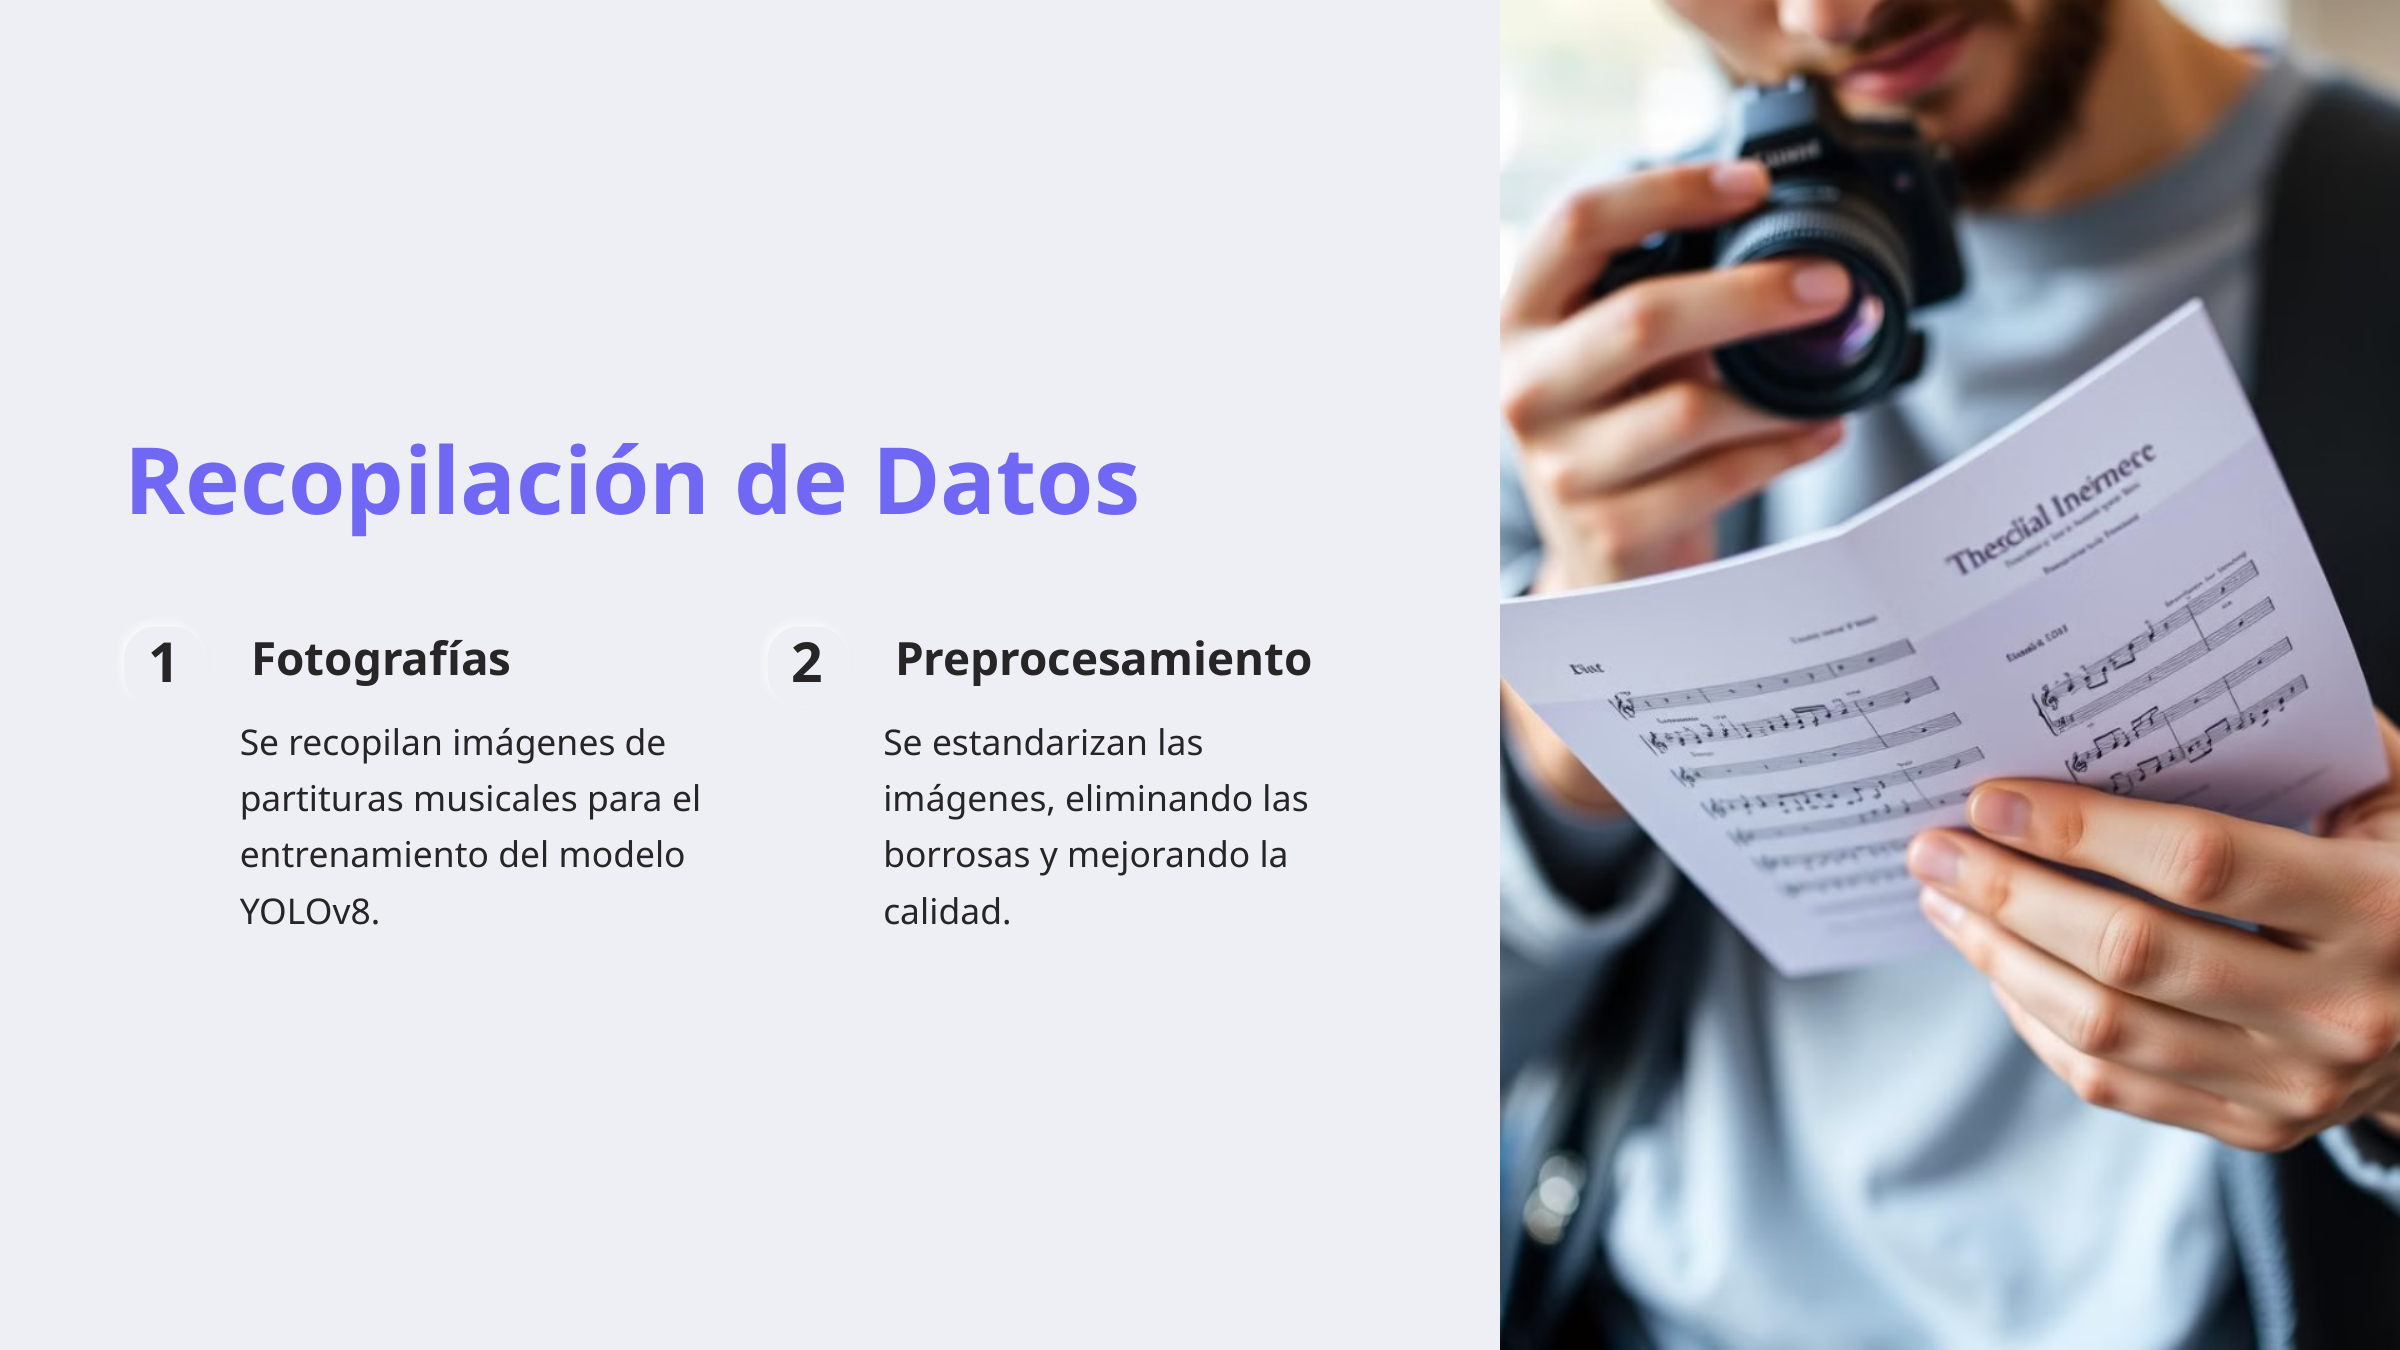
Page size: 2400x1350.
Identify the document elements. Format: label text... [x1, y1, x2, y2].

text_box Recopilación de Datos [124, 416, 1060, 534]
text_box Se estandarizan las imágenes, eliminando las borrosas y mejorando la calidad. [883, 706, 1376, 934]
text_box [767, 626, 848, 707]
text_box 1 [154, 638, 175, 695]
text_box [124, 626, 205, 707]
picture [1499, 0, 2400, 1350]
text_box Preprocesamiento [883, 626, 1351, 685]
text_box Fotografías [239, 626, 708, 685]
text_box Se recopilan imágenes de partituras musicales para el entrenamiento del modelo YOLOv8. [239, 706, 733, 934]
text_box 2 [791, 638, 824, 695]
